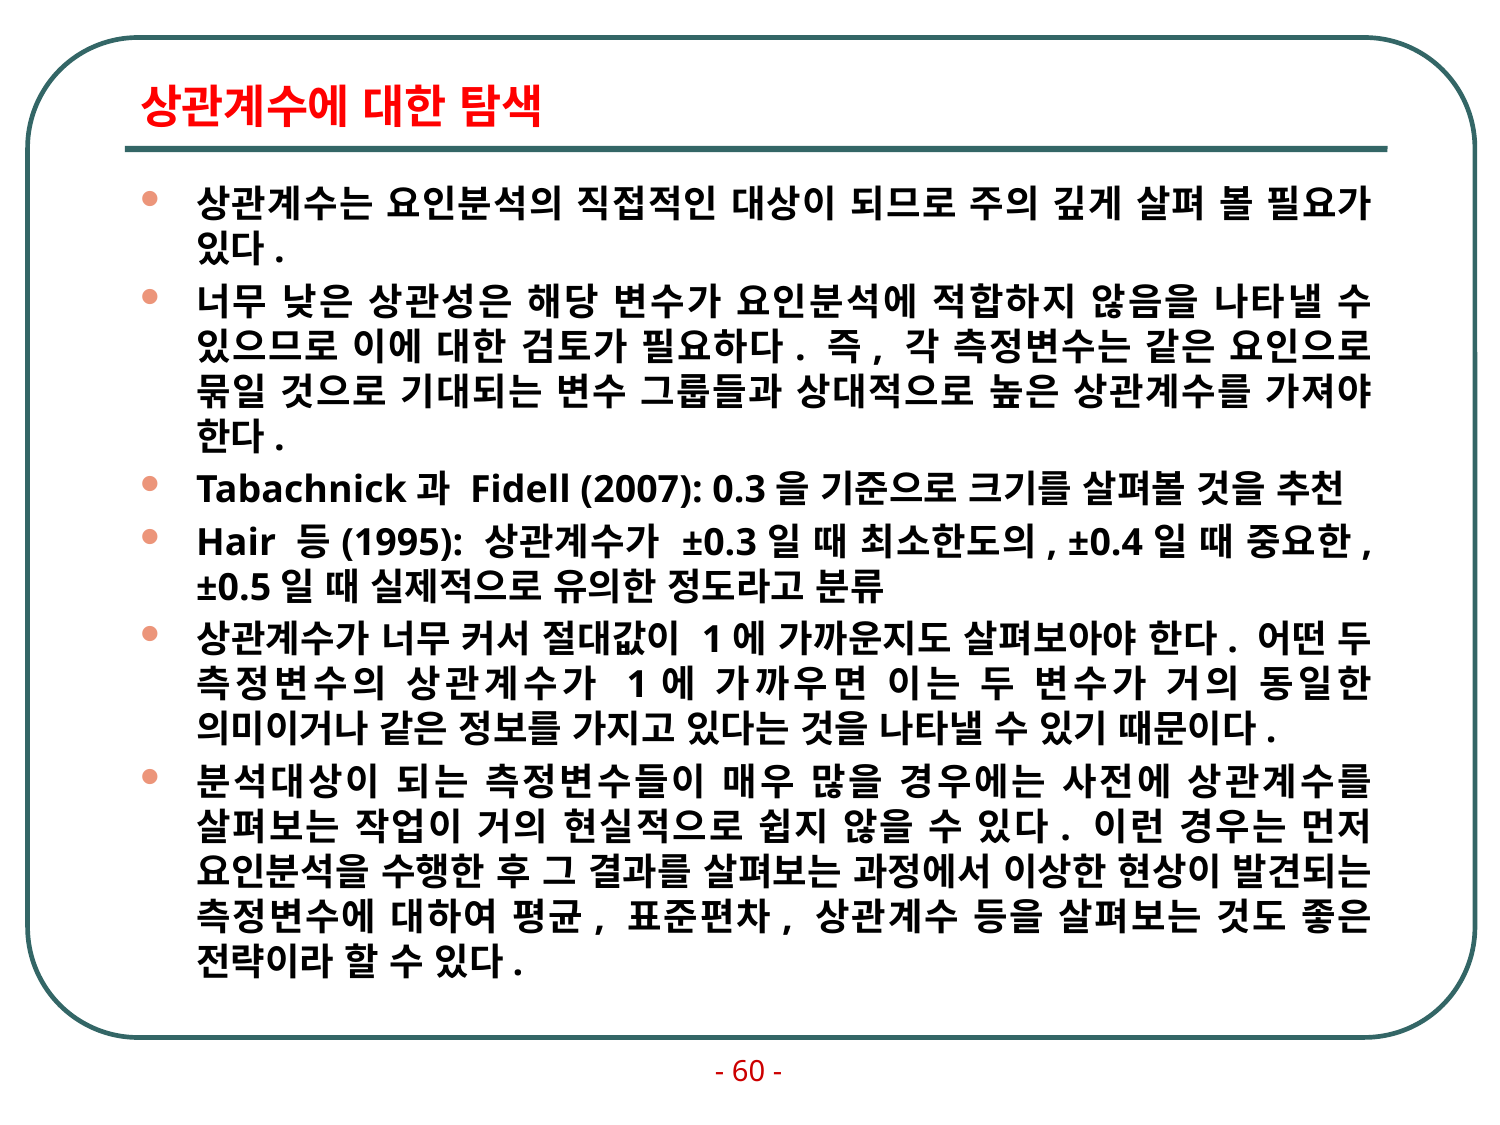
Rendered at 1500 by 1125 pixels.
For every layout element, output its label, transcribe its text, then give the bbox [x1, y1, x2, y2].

list 상관계수는 요인분석의 직접적인 대상이 되므로 주의 깊게 살펴 볼 필요가 있다. 너무 낮은 상관성은 해당 변수가 요인분석에 적합하지 않음을 나타낼 수 있으므로 이에 대한 검토가 필요하다. 즉, 각 측정변수는 같은 요인으로 묶일 것으로 기대되는 변수 그룹들과 상대적으로 높은 상관계수를 가져야 한다. Tabachnick과 Fidell (2007): 0.3을 기준으로 크기를 살펴볼 것을 추천 Hair 등(1995): 상관계수가 ±0.3일 때 최소한도의, ±0.4일 때 중요한, ±0.5일 때 실제적으로 유의한 정도라고 분류 상관계수가 너무 커서 절대값이 1에 가까운지도 살펴보아야 한다. 어떤 두 측정변수의 상관계수가 1에 가까우면 이는 두 변수가 거의 동일한 의미이거나 같은 정보를 가지고 있다는 것을 나타낼 수 있기 때문이다. 분석대상이 되는 측정변수들이 매우 많을 경우에는 사전에 상관계수를 살펴보는 작업이 거의 현실적으로 쉽지 않을 수 있다. 이런 경우는 먼저 요인분석을 수행한 후 그 결과를 살펴보는 과정에서 이상한 현상이 발견되는 측정변수에 대하여 평균, 표준편차, 상관계수 등을 살펴보는 것도 좋은 전략이라 할 수 있다. [125, 172, 1388, 1024]
slide_number - 60 - [617, 1034, 881, 1111]
title 상관계수에 대한 탐색 [125, 54, 1388, 140]
